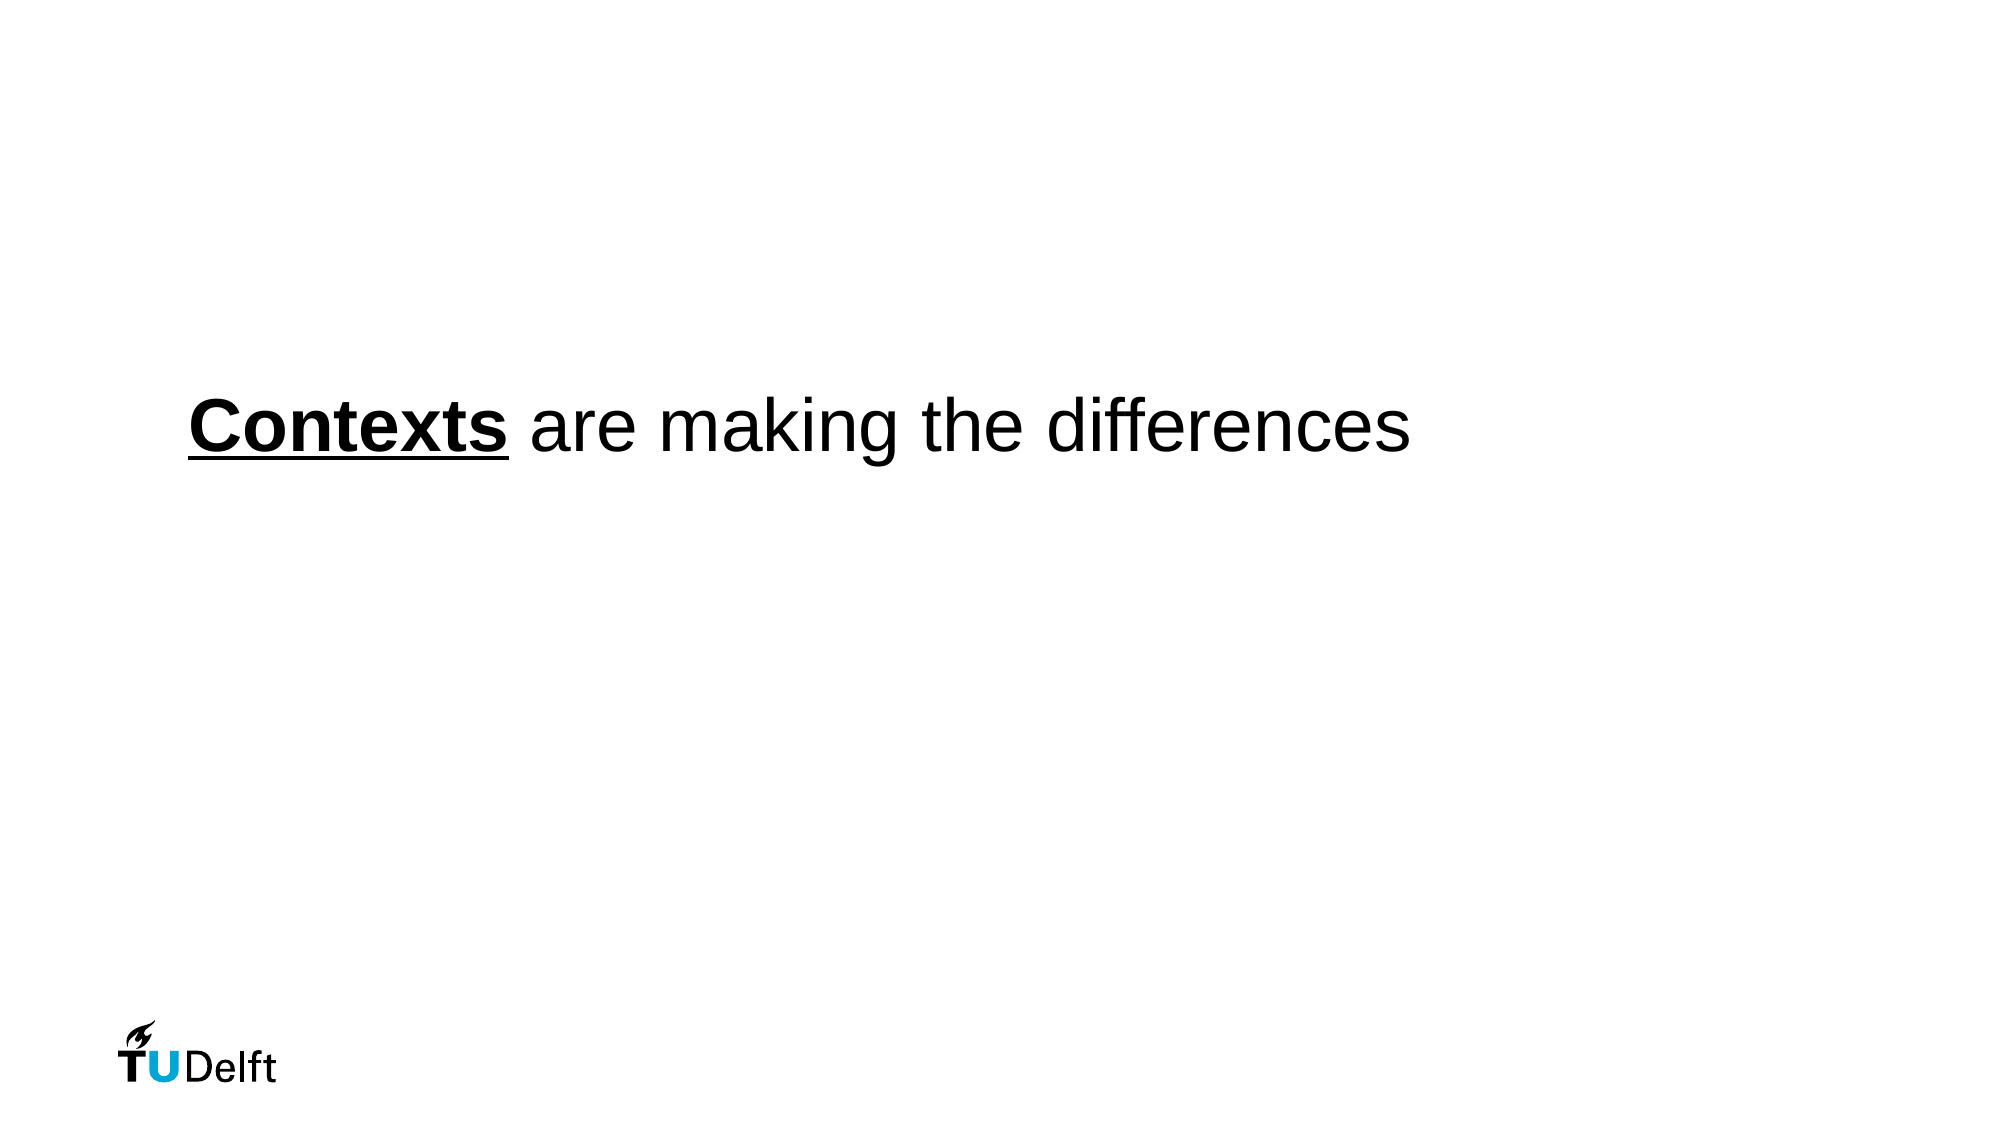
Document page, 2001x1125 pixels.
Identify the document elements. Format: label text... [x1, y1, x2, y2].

title Contexts are making the differences [188, 395, 1952, 449]
